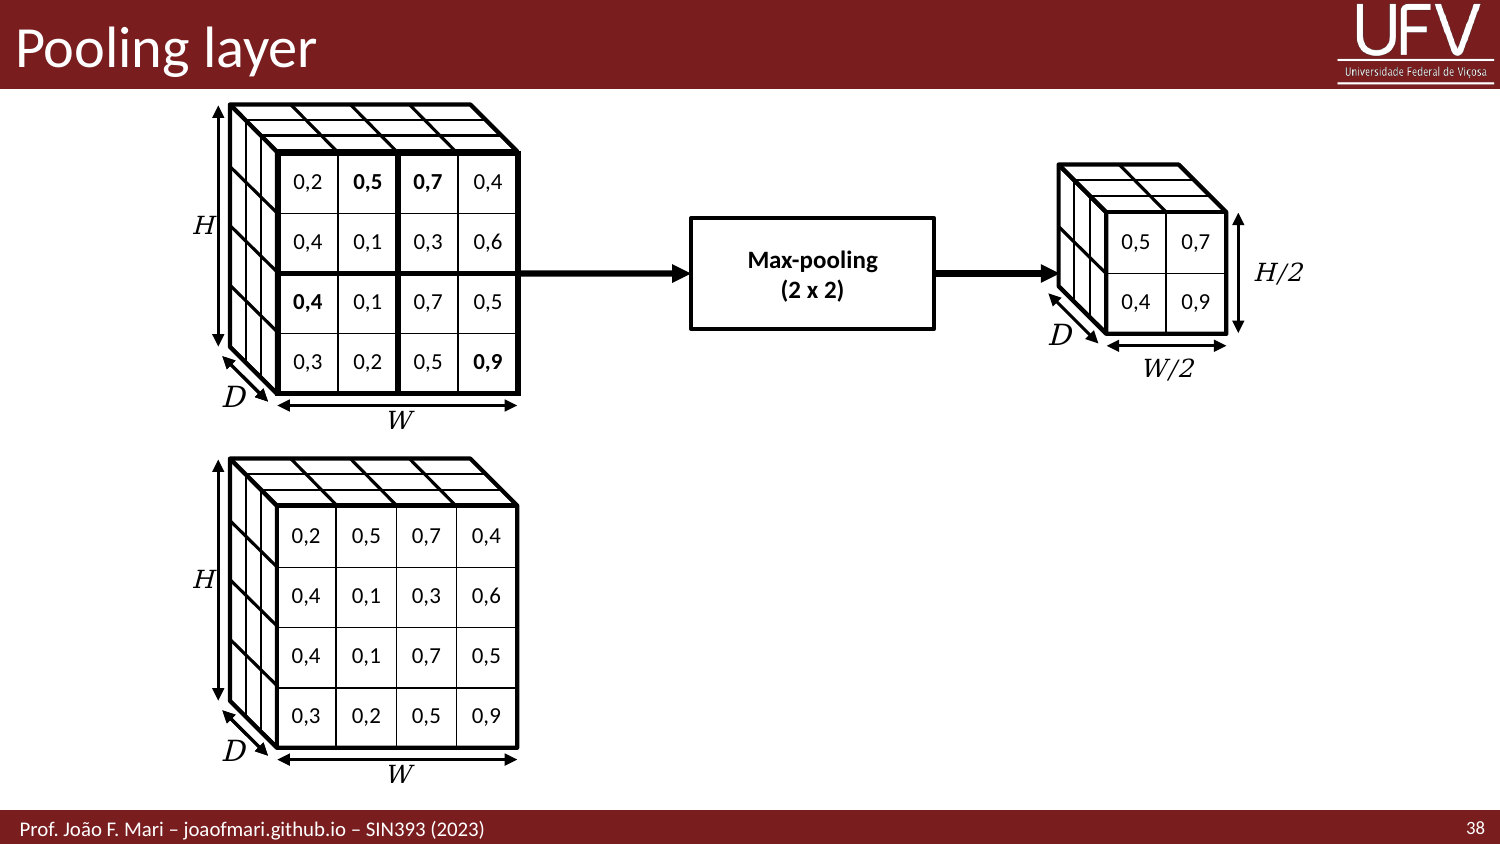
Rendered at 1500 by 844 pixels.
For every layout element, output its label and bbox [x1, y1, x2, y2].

text_box [205, 0, 1324, 775]
footer [0, 812, 1034, 844]
text_box [445, 491, 512, 504]
slide_number [1328, 811, 1500, 844]
text_box [445, 137, 512, 150]
text_box [429, 121, 496, 134]
text_box [415, 106, 481, 119]
text_box [369, 761, 425, 796]
text_box [220, 556, 224, 602]
text_box [369, 751, 425, 758]
title [0, 0, 349, 89]
title [399, 0, 1500, 89]
text_box [176, 556, 217, 602]
text_box [176, 202, 217, 247]
text_box [429, 475, 497, 489]
text_box [220, 202, 224, 247]
text_box [414, 460, 481, 473]
